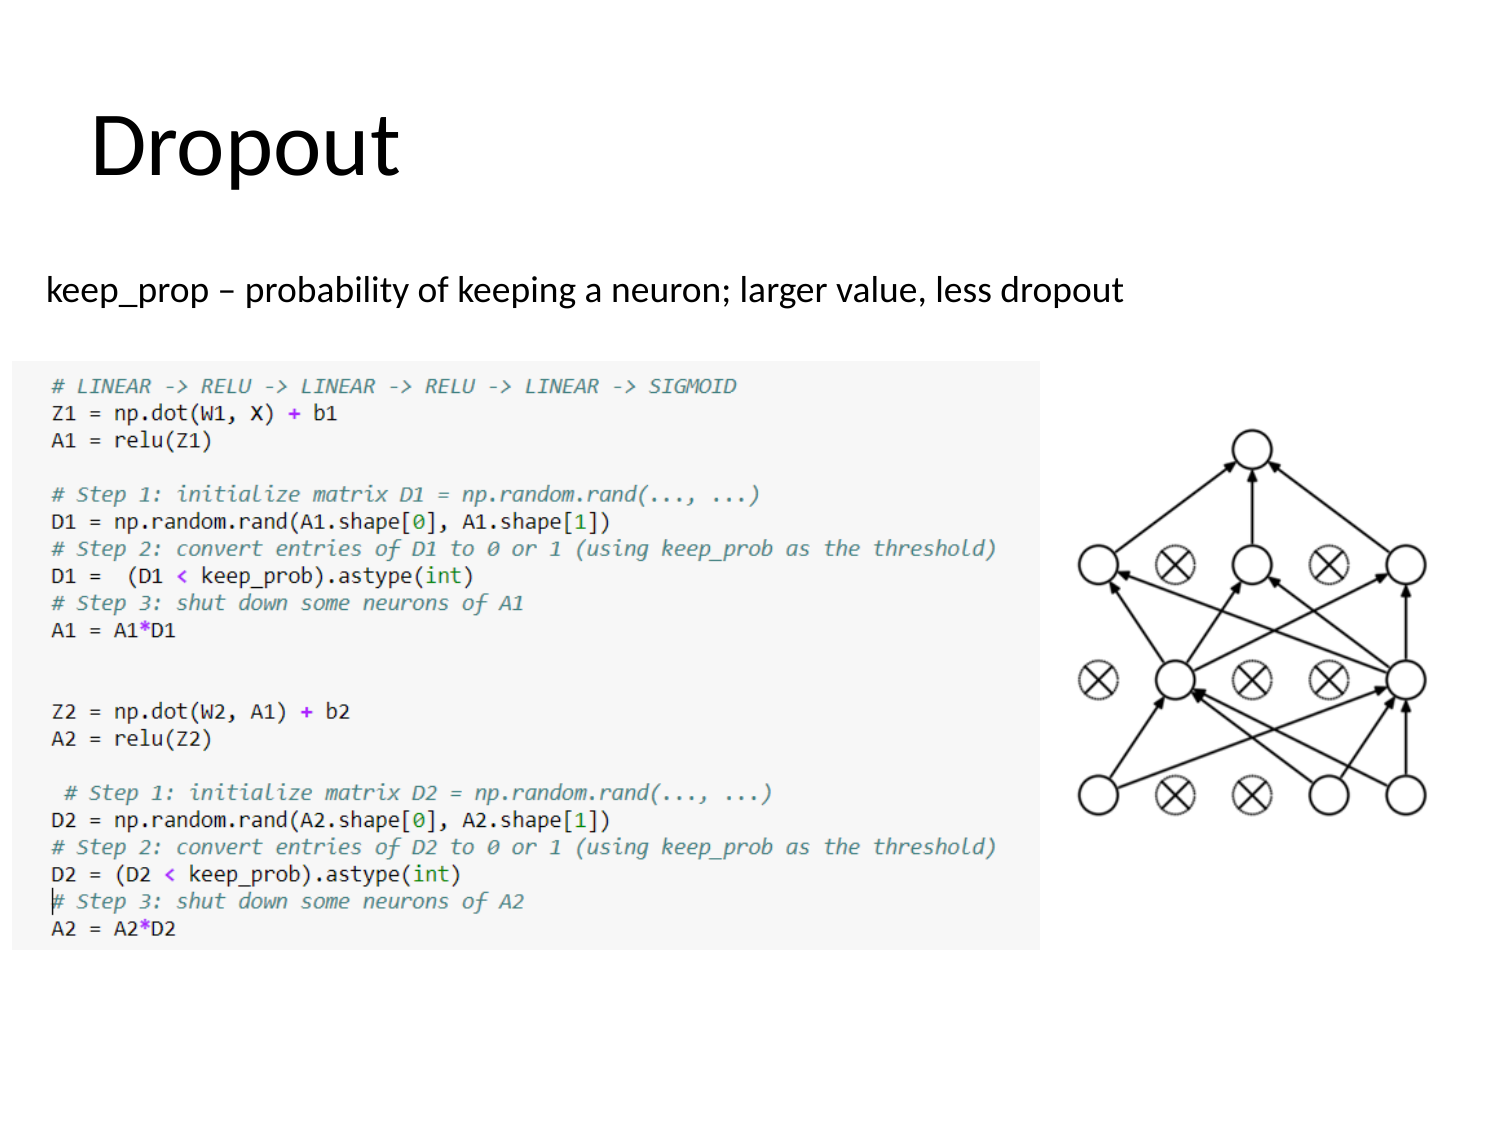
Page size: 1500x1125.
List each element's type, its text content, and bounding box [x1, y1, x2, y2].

picture [12, 360, 1474, 951]
text_box keep_prop – probability of keeping a neuron; larger value, less dropout [31, 257, 1141, 317]
title Dropout [75, 45, 1425, 233]
